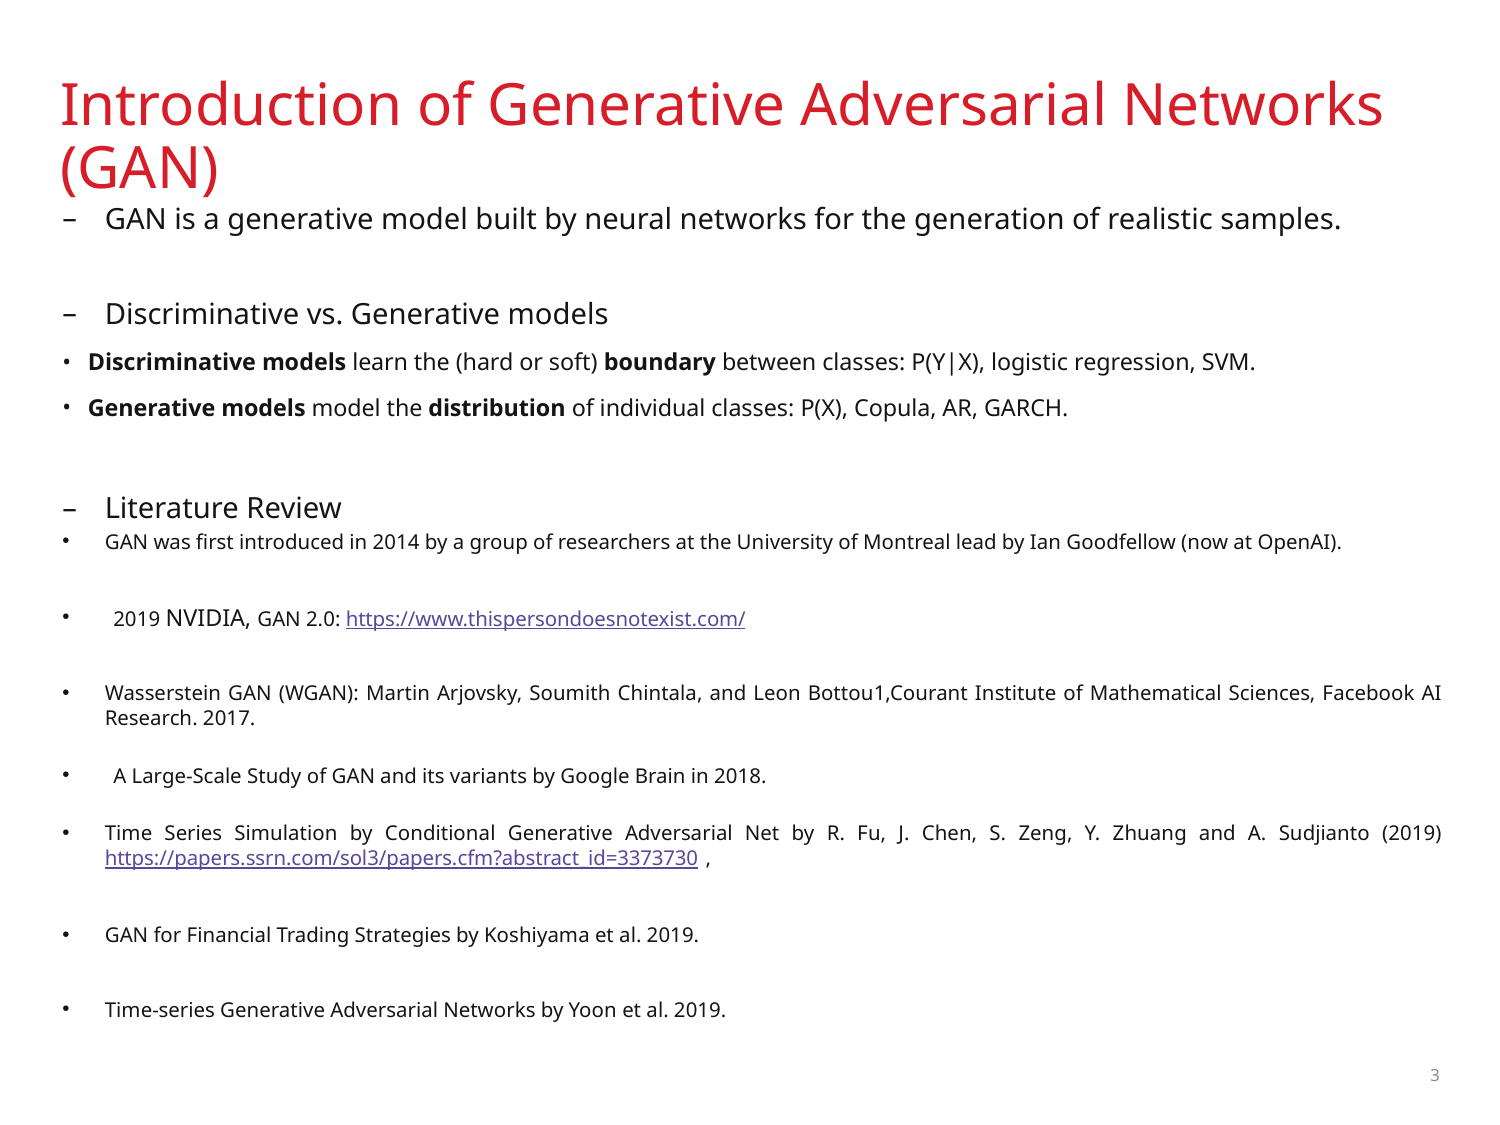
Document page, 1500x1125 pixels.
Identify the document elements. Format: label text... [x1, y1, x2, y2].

title Introduction of Generative Adversarial Networks (GAN) [60, 75, 1440, 175]
list GAN is a generative model built by neural networks for the generation of realistic samples. Discriminative vs. Generative models Discriminative models learn the (hard or soft) boundary between classes: P(Y|X), logistic regression, SVM. Generative models model the distribution of individual classes: P(X), Copula, AR, GARCH. Literature Review GAN was first introduced in 2014 by a group of researchers at the University of Montreal lead by Ian Goodfellow (now at OpenAI). 2019 NVIDIA, GAN 2.0: https://www.thispersondoesnotexist.com/ Wasserstein GAN (WGAN): Martin Arjovsky, Soumith Chintala, and Leon Bottou1,Courant Institute of Mathematical Sciences, Facebook AI Research. 2017. A Large-Scale Study of GAN and its variants by Google Brain in 2018. Time Series Simulation by Conditional Generative Adversarial Net by R. Fu, J. Chen, S. Zeng, Y. Zhuang and A. Sudjianto (2019) https://papers.ssrn.com/sol3/papers.cfm?abstract_id=3373730, GAN for Financial Trading Strategies by Koshiyama et al. 2019. Time-series Generative Adversarial Networks by Yoon et al. 2019. [62, 200, 1443, 1025]
slide_number 3 [1380, 1050, 1440, 1088]
